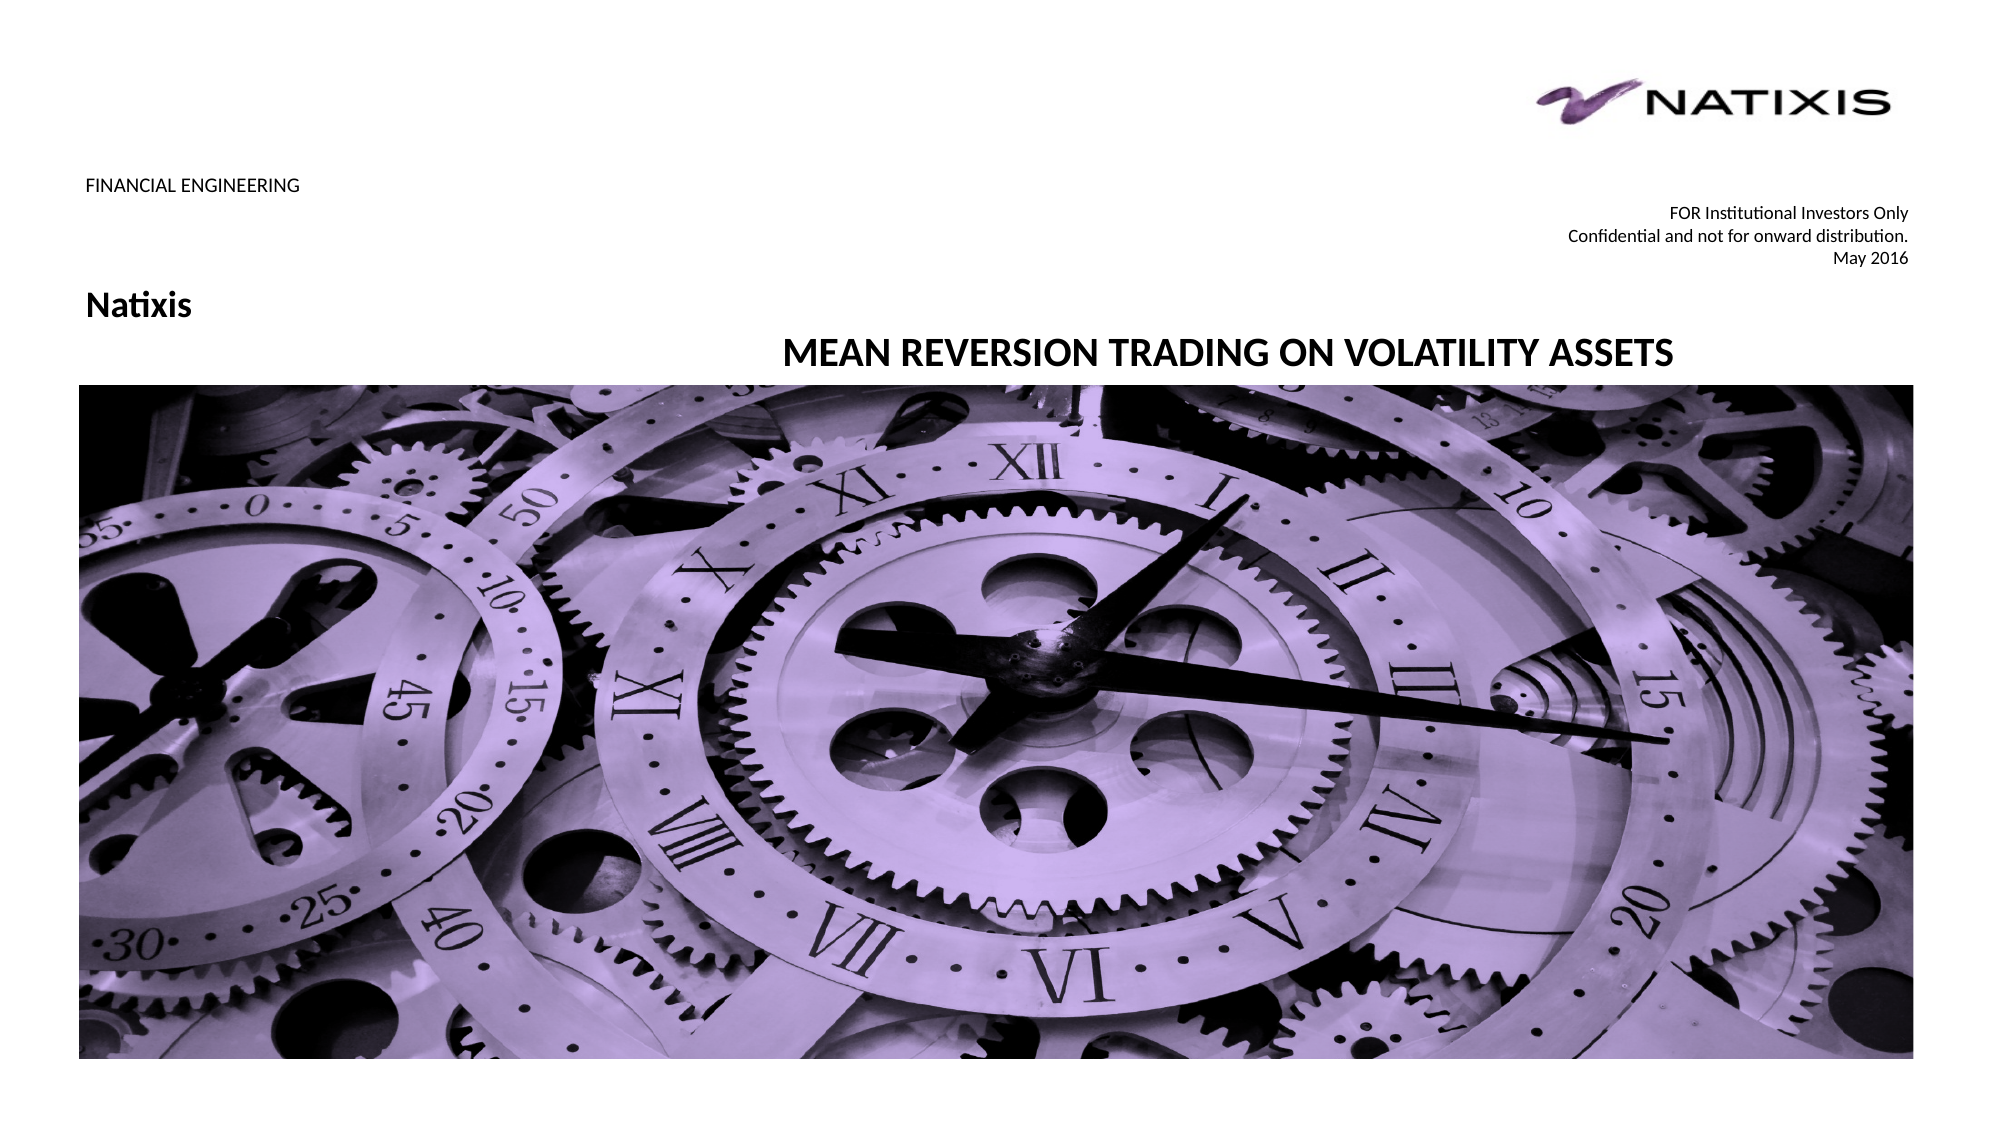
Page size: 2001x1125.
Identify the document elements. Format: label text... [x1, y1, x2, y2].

text_box MEAN REVERSION TRADING ON VOLATILITY ASSETS [579, 308, 1690, 391]
picture [1504, 54, 1955, 149]
